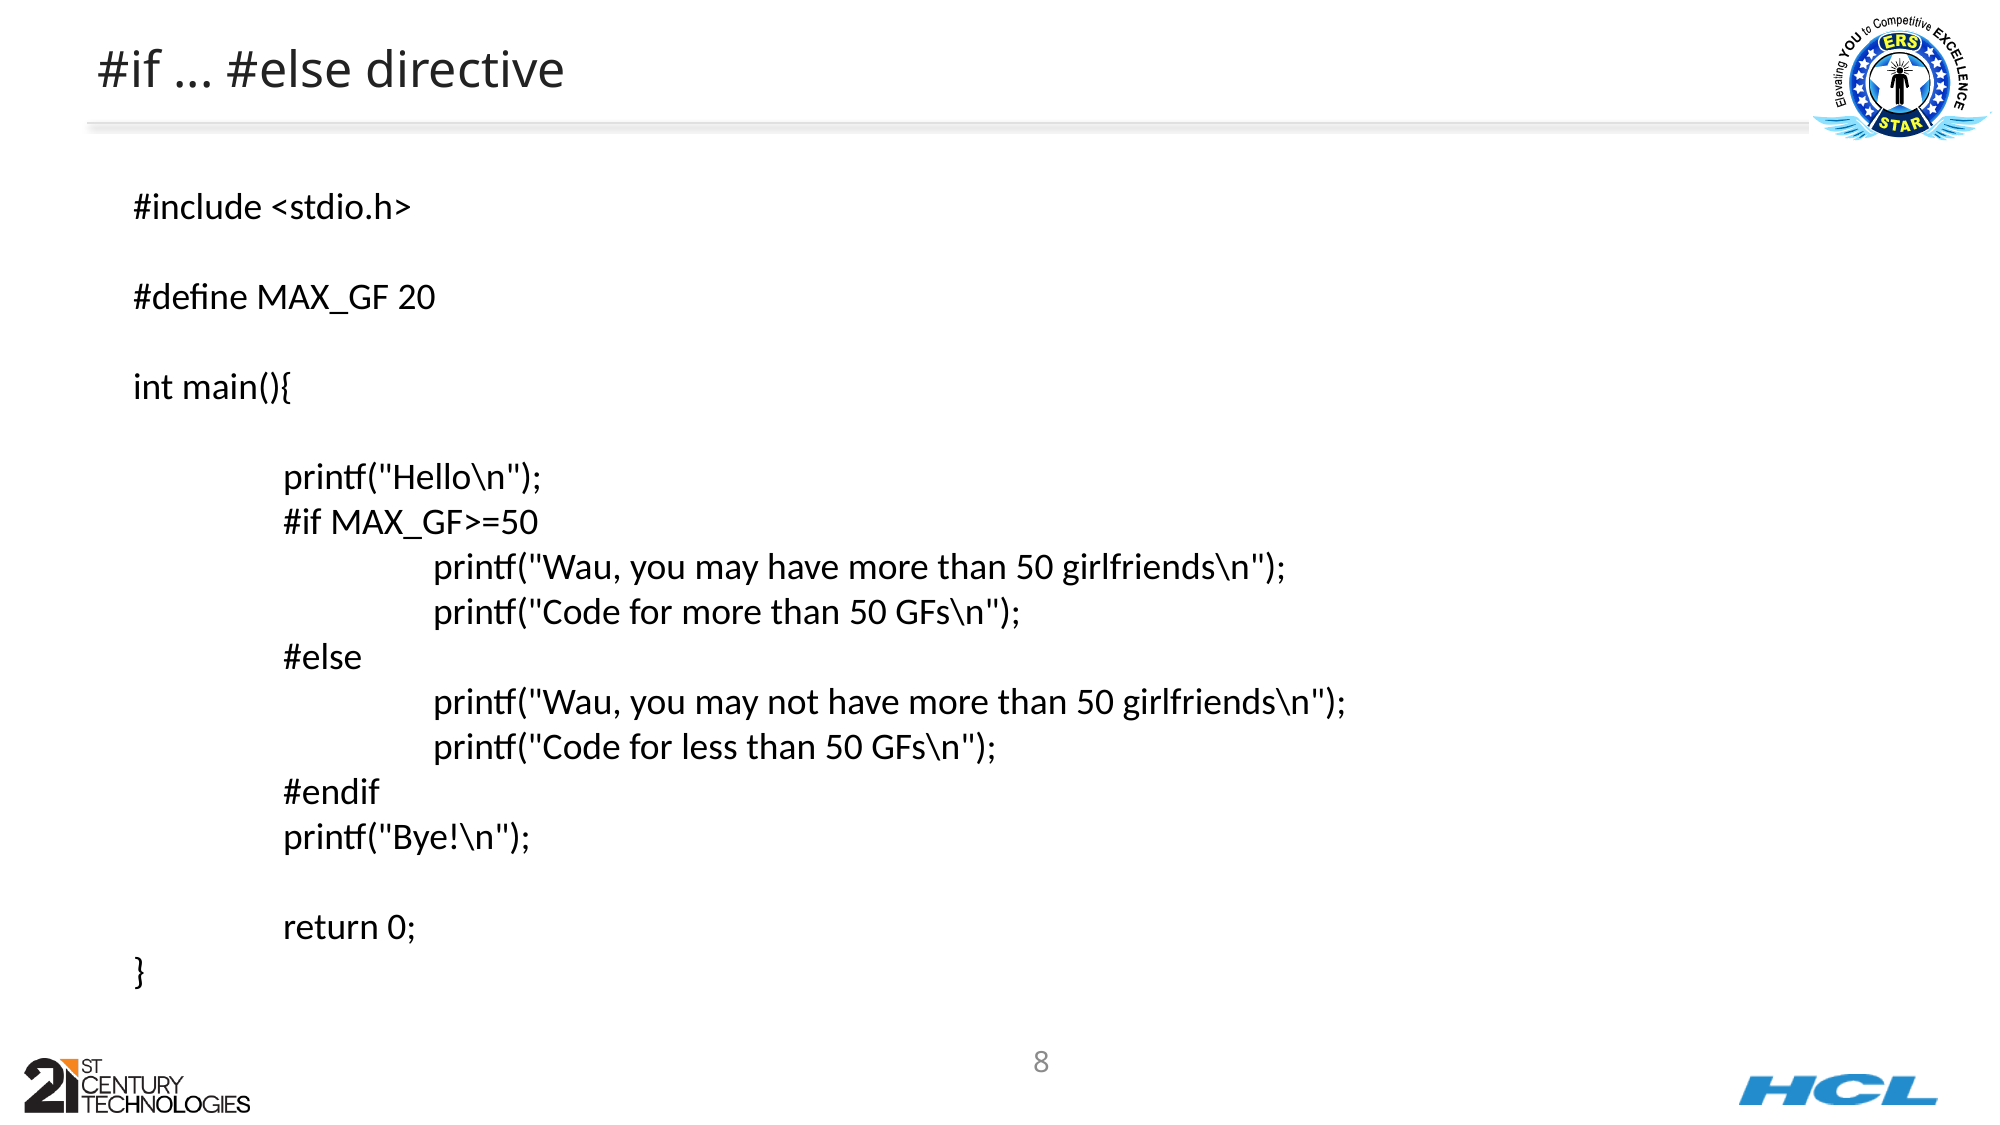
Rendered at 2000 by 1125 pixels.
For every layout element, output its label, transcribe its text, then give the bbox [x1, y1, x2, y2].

title #if ... #else directive [97, 28, 1638, 107]
picture [24, 1058, 250, 1113]
picture [1809, 10, 2000, 144]
text_box #include <stdio.h> #define MAX_GF 20 int main(){ printf("Hello\n"); #if MAX_GF>=50 printf("Wau, you may have more than 50 girlfriends\n"); printf("Code for more than 50 GFs\n"); #else printf("Wau, you may not have more than 50 girlfriends\n"); printf("Code for less than 50 GFs\n"); #endif printf("Bye!\n"); return 0; } [118, 174, 1881, 1000]
picture [1739, 1074, 1938, 1105]
slide_number 8 [808, 1033, 1275, 1094]
